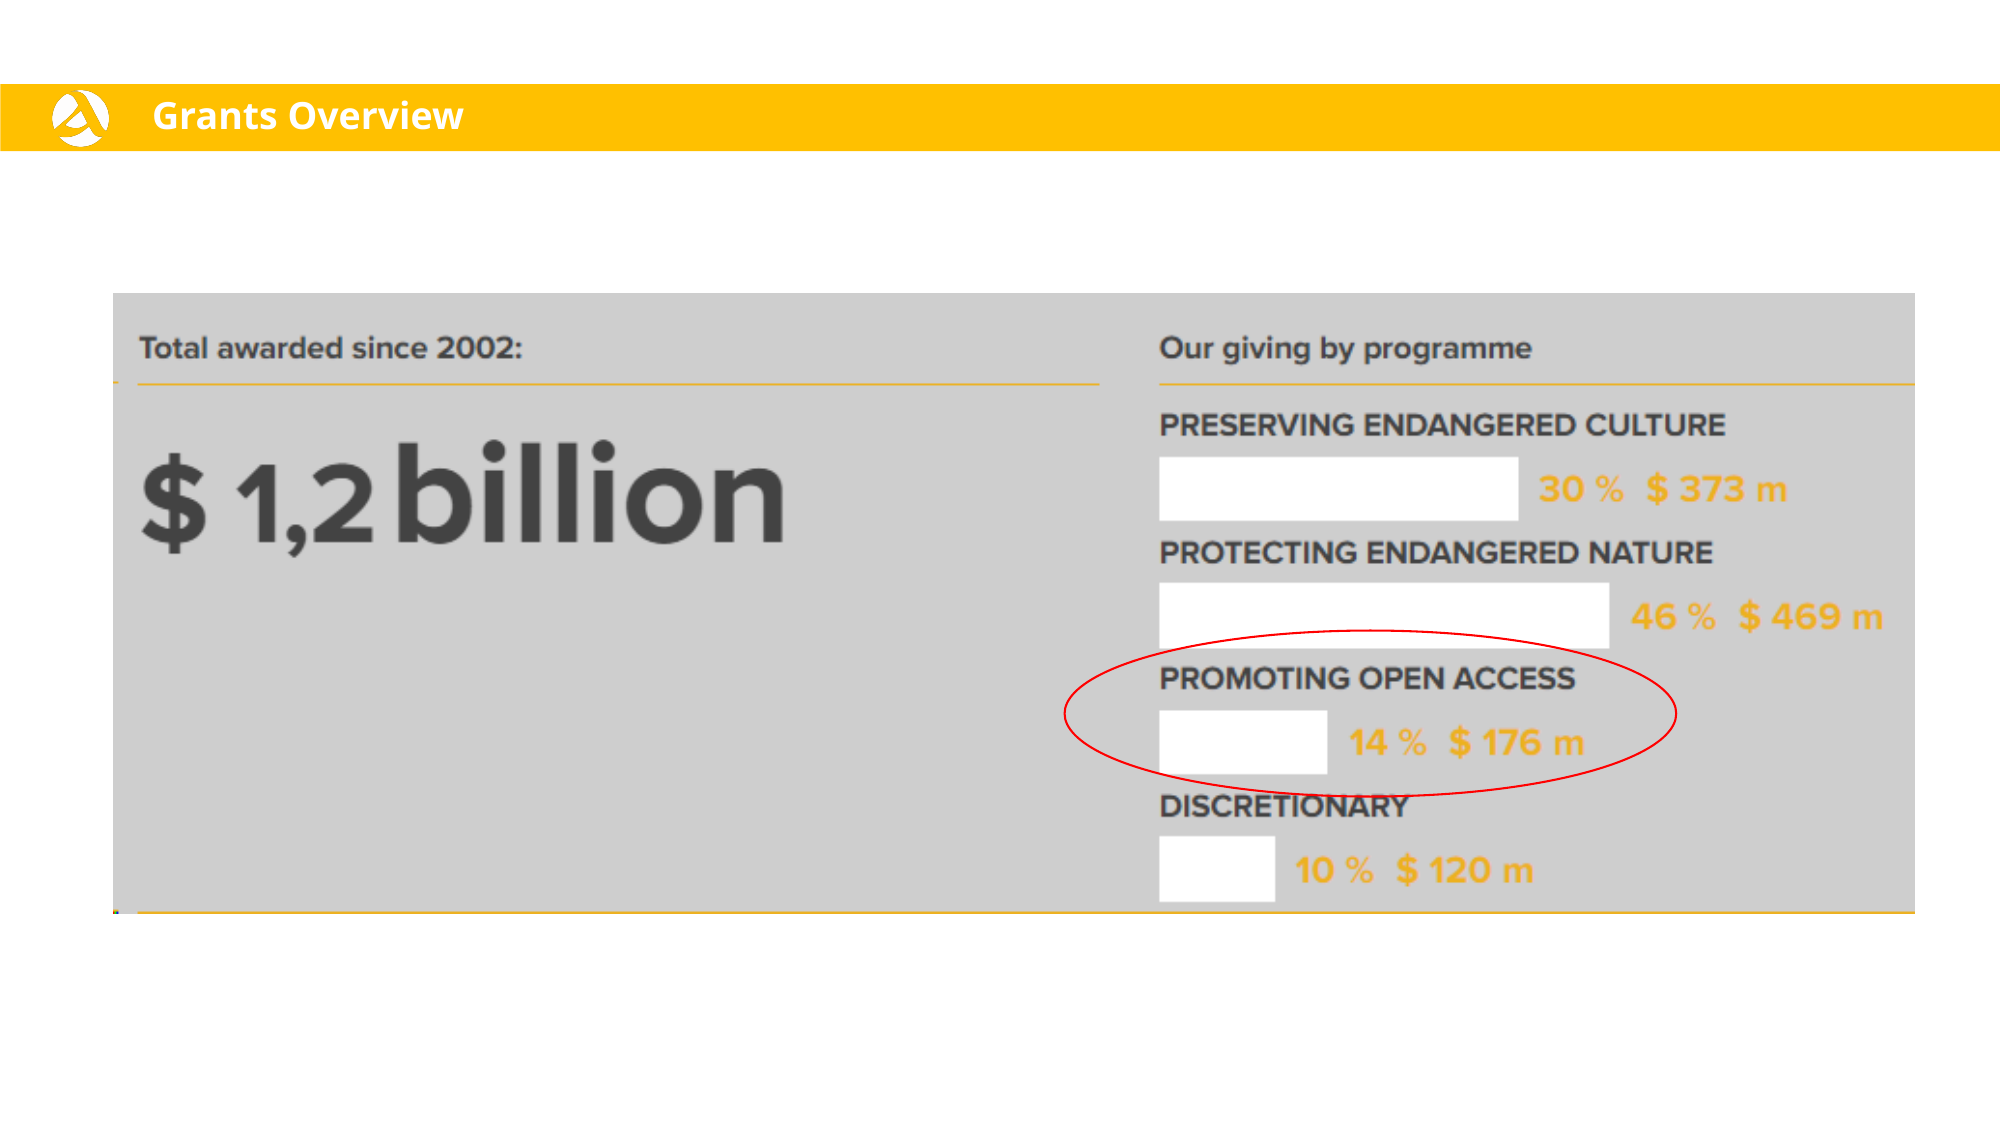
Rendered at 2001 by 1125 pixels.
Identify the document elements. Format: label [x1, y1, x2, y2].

picture [46, 86, 116, 155]
text_box [0, 84, 2000, 152]
picture [113, 293, 1915, 914]
